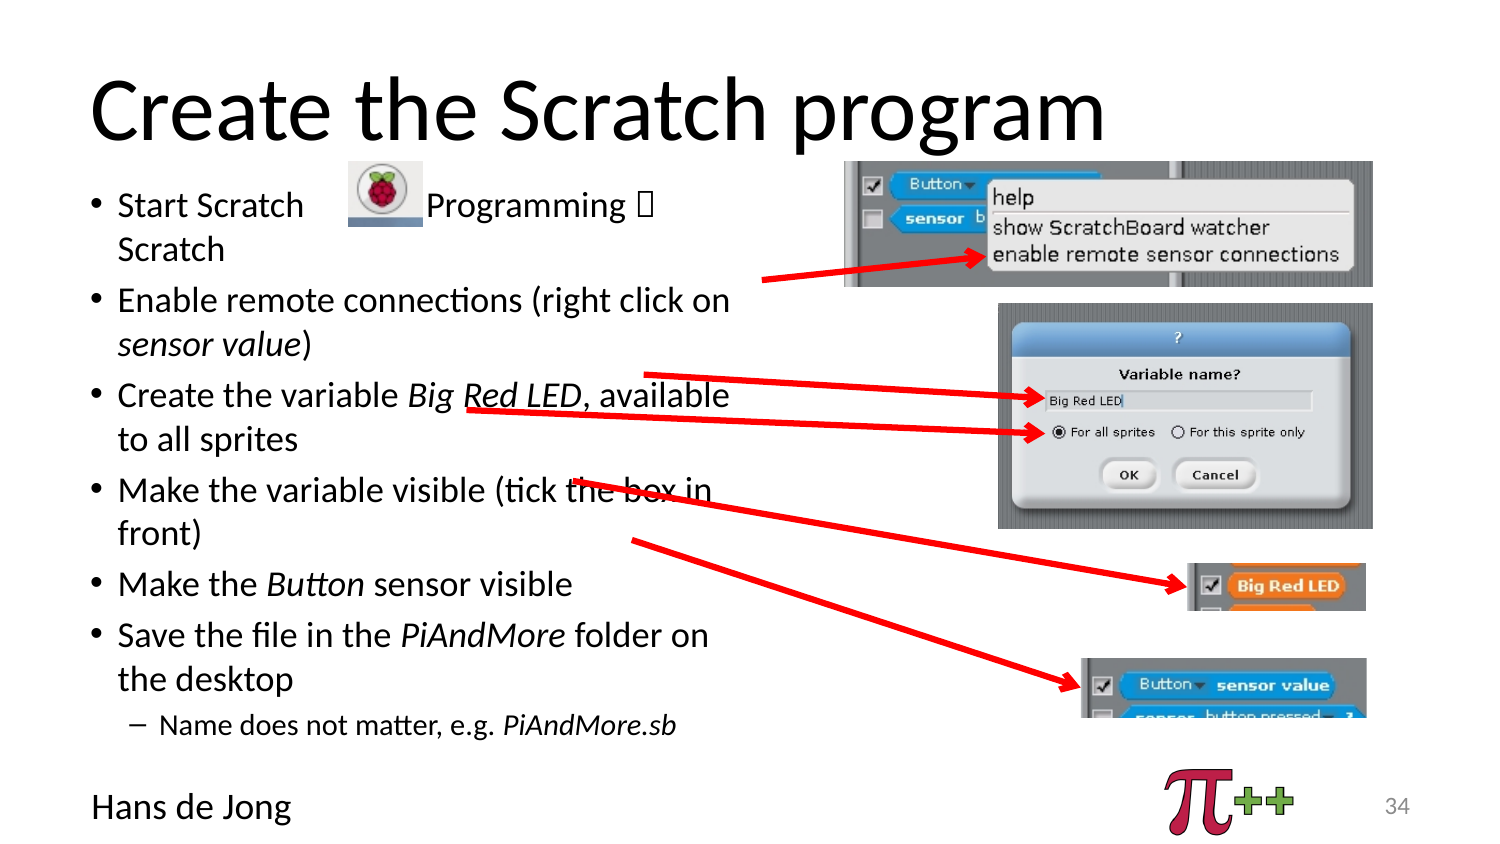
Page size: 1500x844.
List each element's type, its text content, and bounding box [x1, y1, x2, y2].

picture [1136, 714, 1194, 718]
title Create the Scratch program [75, 33, 1425, 175]
picture [1080, 657, 1367, 718]
picture [1347, 711, 1353, 718]
picture [1163, 768, 1294, 836]
picture [997, 303, 1373, 529]
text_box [466, 409, 1046, 434]
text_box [761, 256, 987, 281]
picture [1201, 709, 1338, 718]
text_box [631, 539, 1081, 688]
picture [348, 161, 423, 228]
picture [1186, 563, 1366, 611]
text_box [643, 374, 1046, 399]
list Start Scratch  Programming  Scratch Enable remote connections (right click on sensor value) Create the variable Big Red LED, available to all sprites Make the variable visible (tick the box in front) Make the Button sensor visible Save the file in the PiAndMore folder on the desktop Name does not matter, e.g. PiAndMore.sb [75, 173, 750, 754]
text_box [572, 480, 1188, 588]
slide_number 34 [1340, 782, 1425, 827]
picture [844, 161, 1373, 288]
